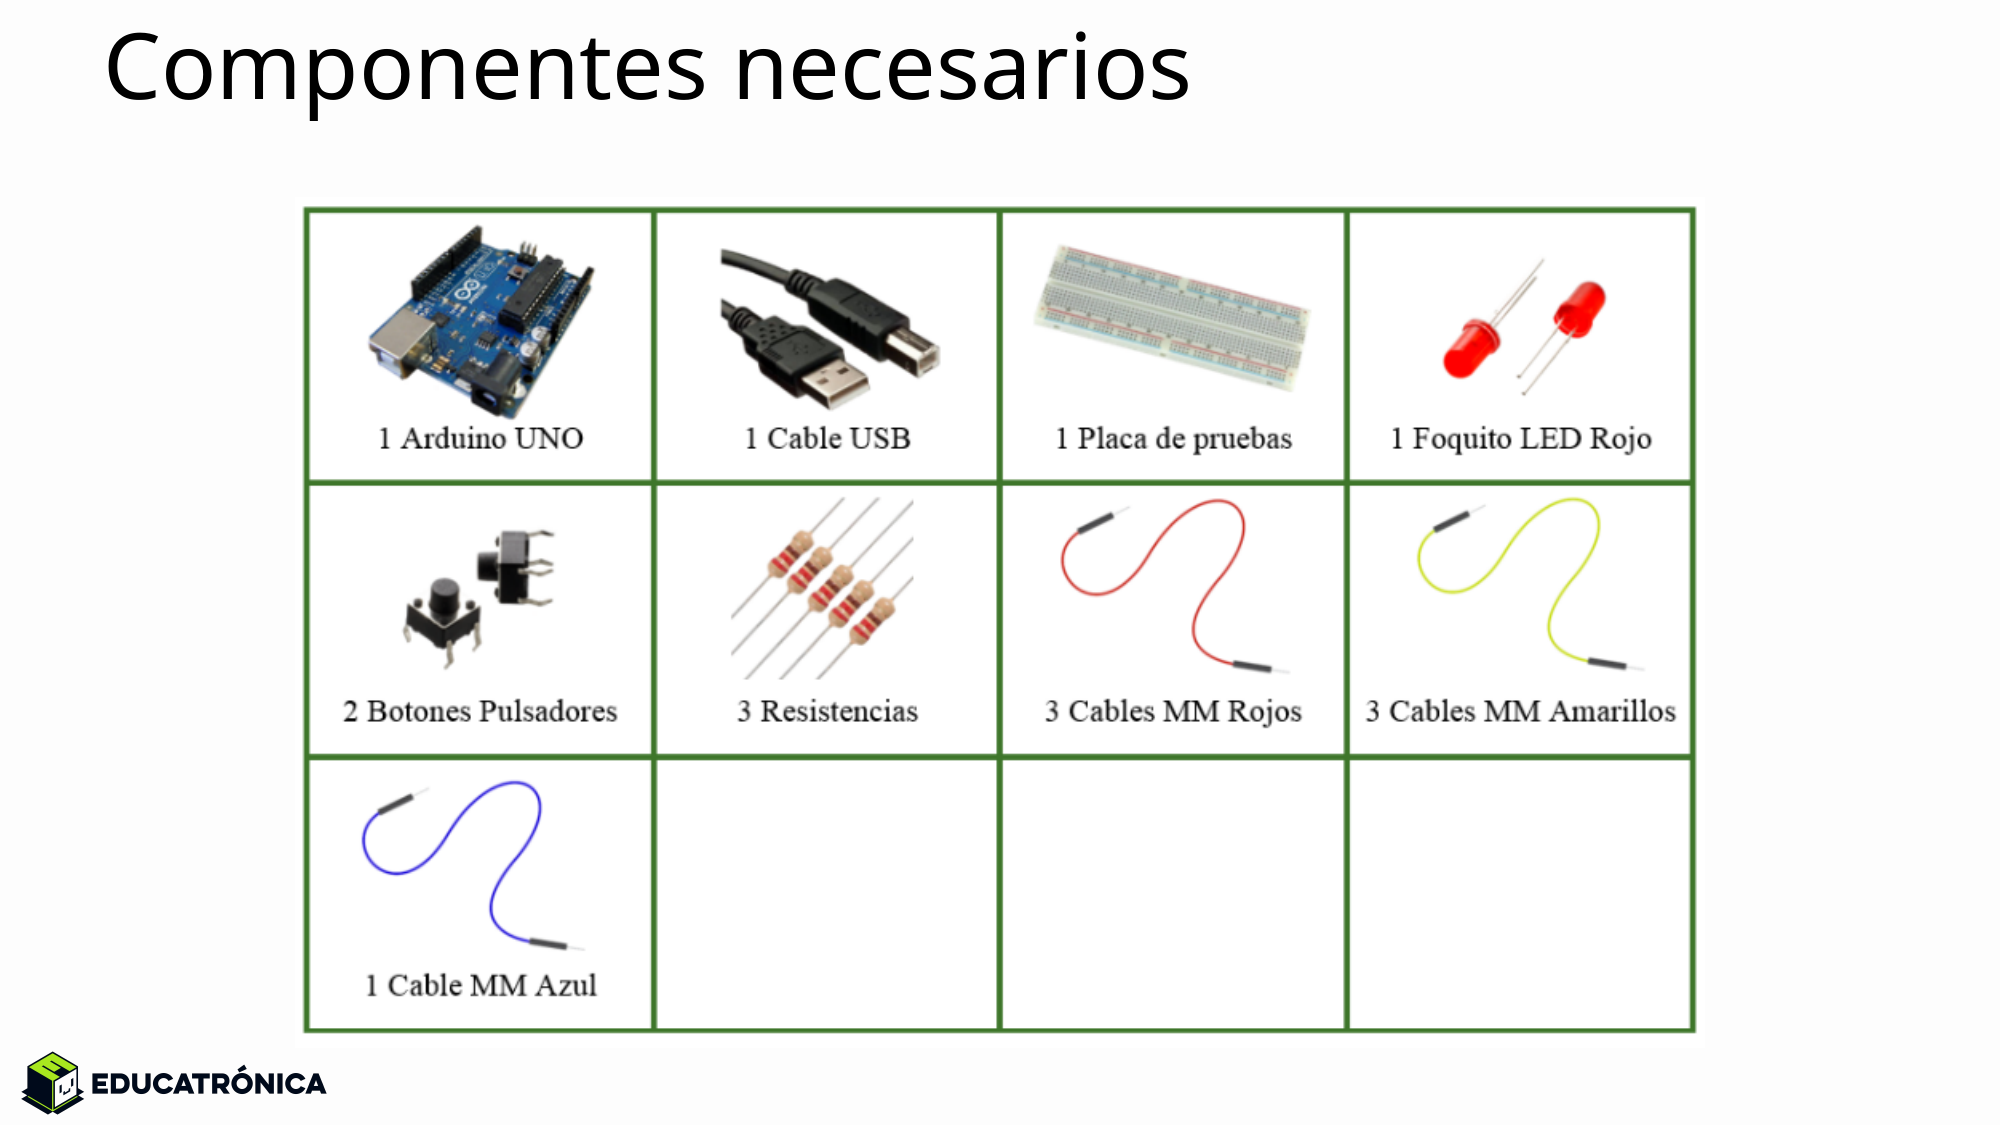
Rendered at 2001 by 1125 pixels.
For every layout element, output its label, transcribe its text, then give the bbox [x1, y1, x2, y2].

title Componentes necesarios [88, 7, 1912, 133]
picture [19, 197, 1705, 1118]
